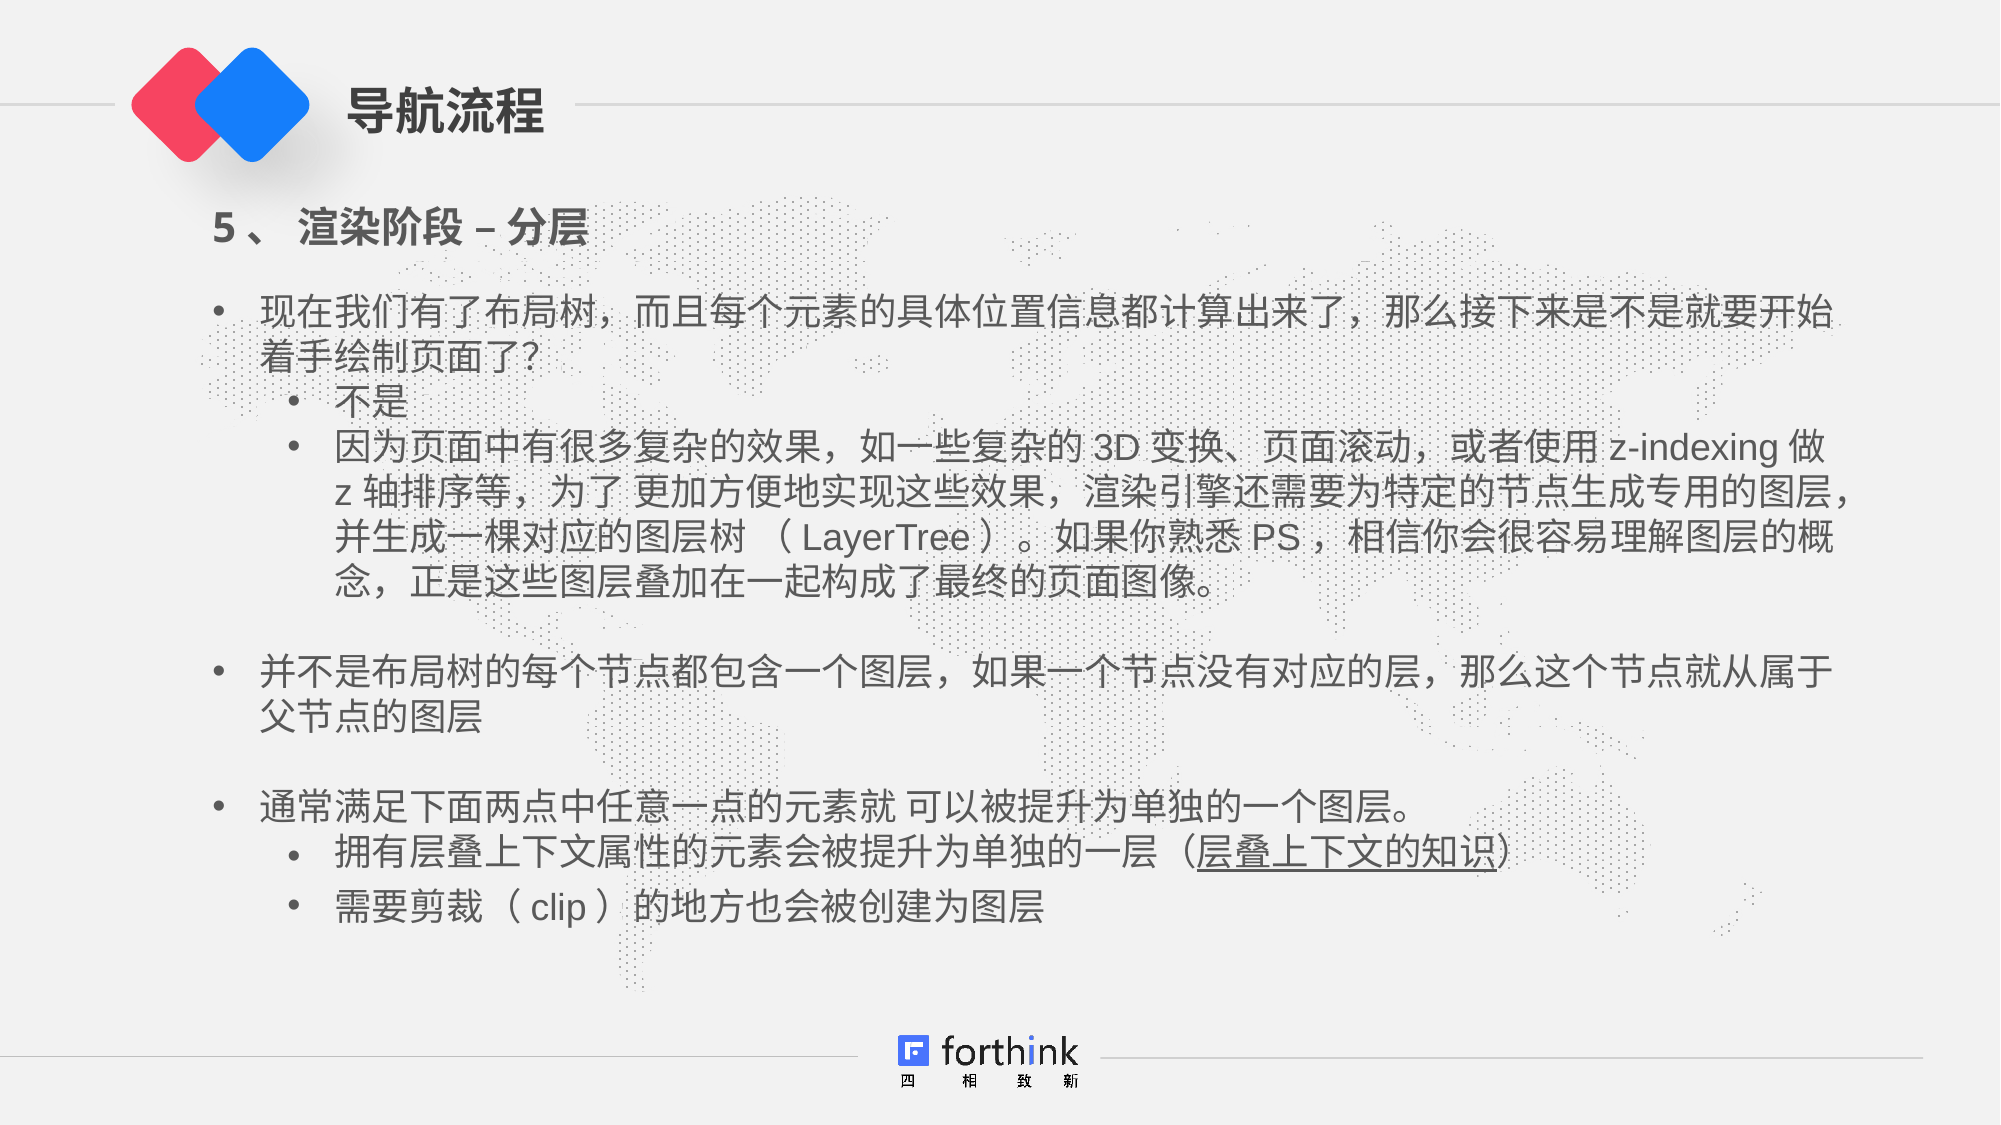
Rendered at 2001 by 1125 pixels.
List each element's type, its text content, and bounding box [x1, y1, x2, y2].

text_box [143, 59, 297, 150]
text_box 导航流程 [330, 60, 827, 148]
picture [195, 195, 1845, 992]
text_box 5、 渲染阶段 – 分层 [197, 193, 1000, 259]
picture [873, 1003, 1101, 1113]
text_box 现在我们有了布局树，⽽且每个元素的具体位置信息都计算出来了，那么接下来是不是就要开始着⼿绘制⻚⾯了？ 不是 因为⻚⾯中有很多复杂的效果，如⼀些复杂的3D变换、⻚⾯滚动，或者使⽤z-indexing做z轴排序等，为了 更加⽅便地实现这些效果，渲染引擎还需要为特定的节点⽣成专⽤的图层，并⽣成⼀棵对应的图层树 （LayerTree）。如果你熟悉PS，相信你会很容易理解图层的概念，正是这些图层叠加在⼀起构成了最终的⻚⾯图像。 并不是布局树的每个节点都包含⼀个图层，如果⼀个节点没有对应的层，那么这个节点就从属于⽗节点的图层 通常满⾜下⾯两点中任意⼀点的元素就 可以被提升为单独的⼀个图层。 拥有层叠上下⽂属性的元素会被提升为单独的⼀层（层叠上下⽂的知识） 需要剪裁（clip）的地⽅也会被创建为图层 [197, 280, 1868, 935]
